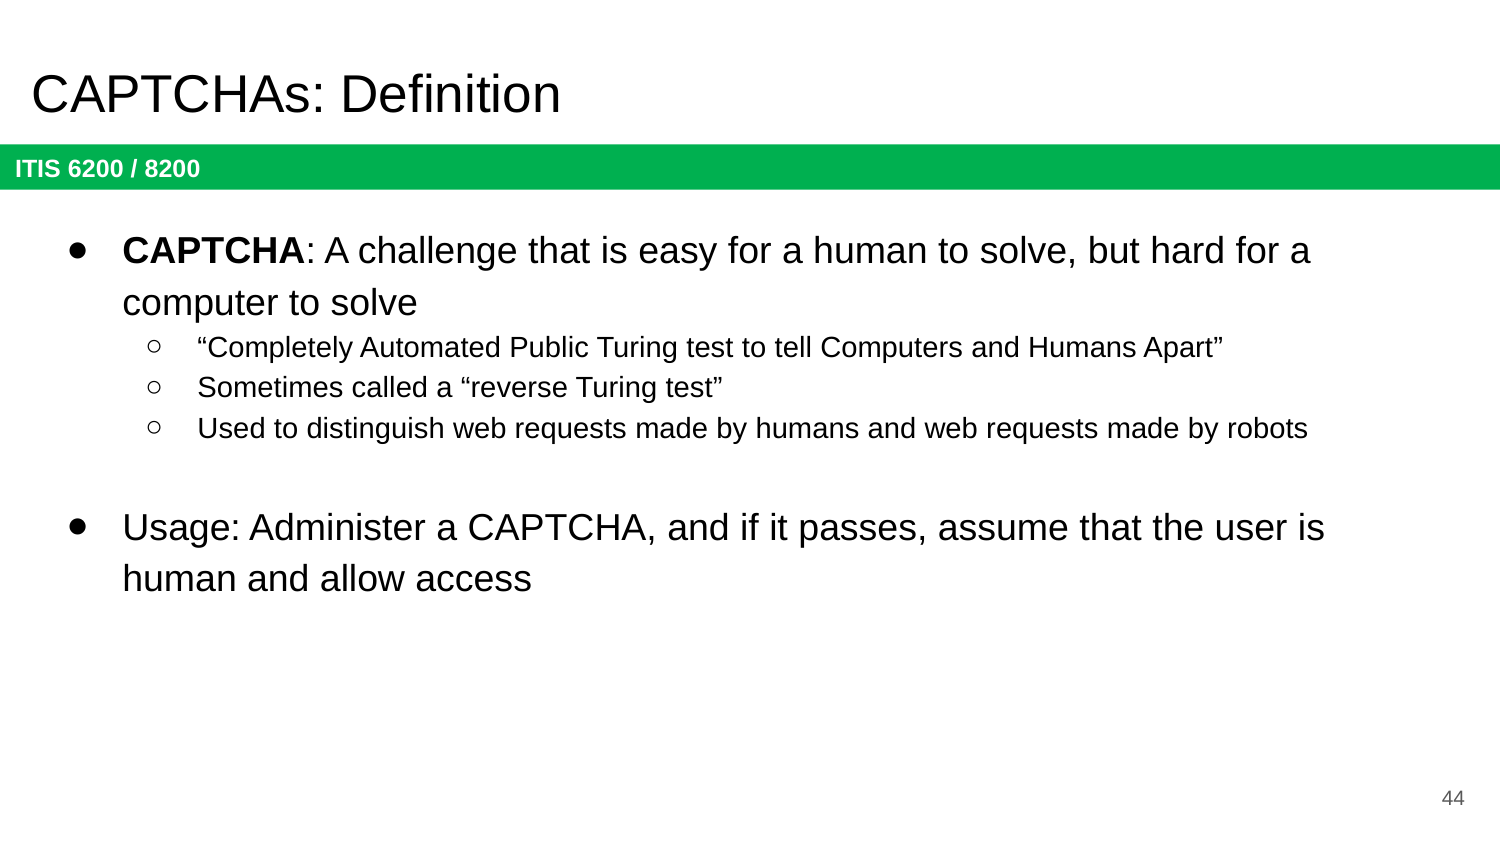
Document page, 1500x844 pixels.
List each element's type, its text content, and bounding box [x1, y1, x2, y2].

list CAPTCHA: A challenge that is easy for a human to solve, but hard for a computer to solve “Completely Automated Public Turing test to tell Computers and Humans Apart” Sometimes called a “reverse Turing test” Used to distinguish web requests made by humans and web requests made by robots Usage: Administer a CAPTCHA, and if it passes, assume that the user is human and allow access [32, 204, 1431, 823]
slide_number 44 [1389, 764, 1480, 830]
title CAPTCHAs: Definition [16, 44, 1415, 139]
